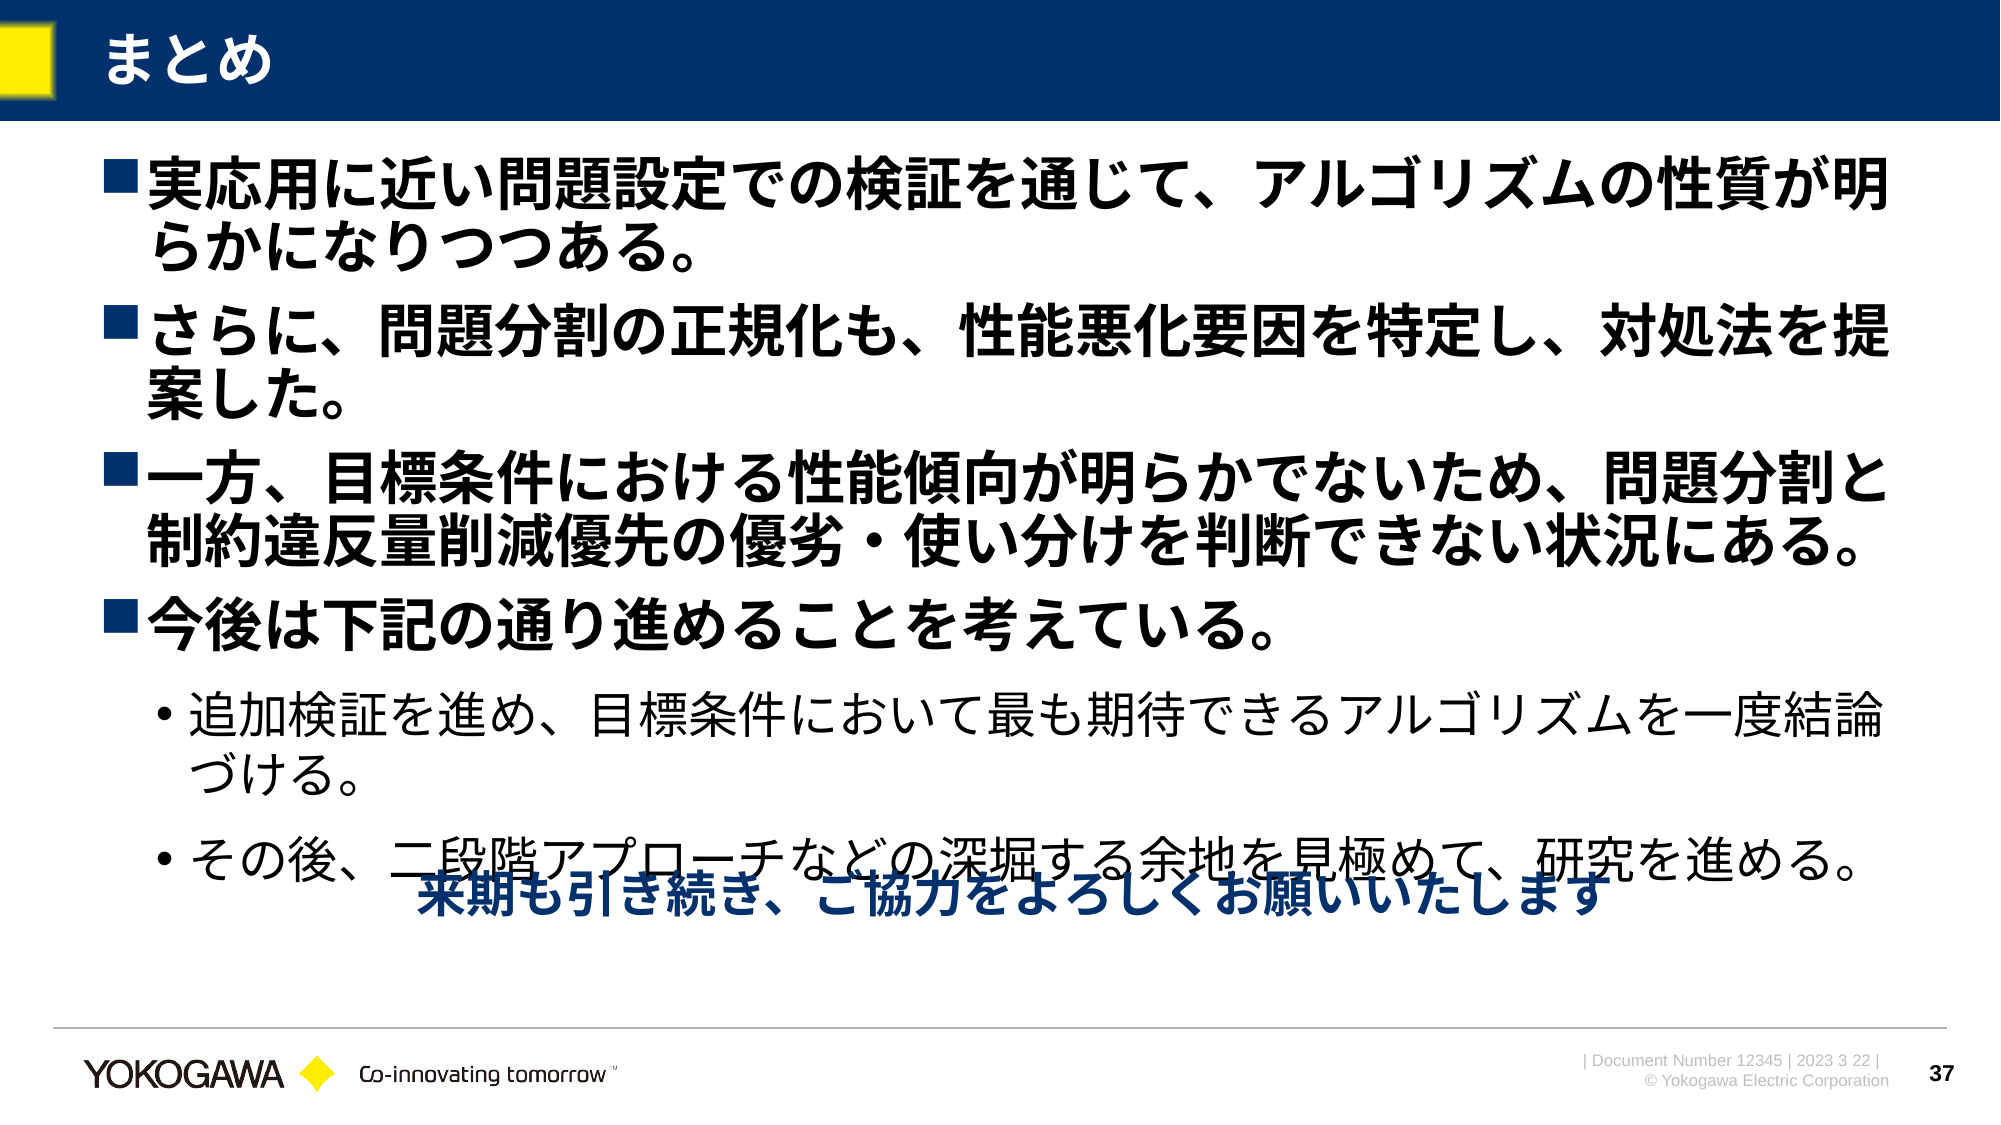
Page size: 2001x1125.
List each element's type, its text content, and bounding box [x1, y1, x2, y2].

text_box 来期も引き続き、ご協力をよろしくお願いいたします [356, 855, 1674, 930]
slide_number 37 [1904, 1042, 1970, 1103]
title まとめ [84, 20, 1955, 106]
picture [0, 6, 69, 115]
picture [83, 1055, 617, 1093]
list 実応用に近い問題設定での検証を通じて、アルゴリズムの性質が明らかになりつつある。 さらに、問題分割の正規化も、性能悪化要因を特定し、対処法を提案した。 一方、目標条件における性能傾向が明らかでないため、問題分割と制約違反量削減優先の優劣・使い分けを判断できない状況にある。 今後は下記の通り進めることを考えている。 追加検証を進め、目標条件において最も期待できるアルゴリズムを一度結論づける。 その後、二段階アプローチなどの深堀する余地を見極めて、研究を進める。 [84, 147, 1946, 590]
